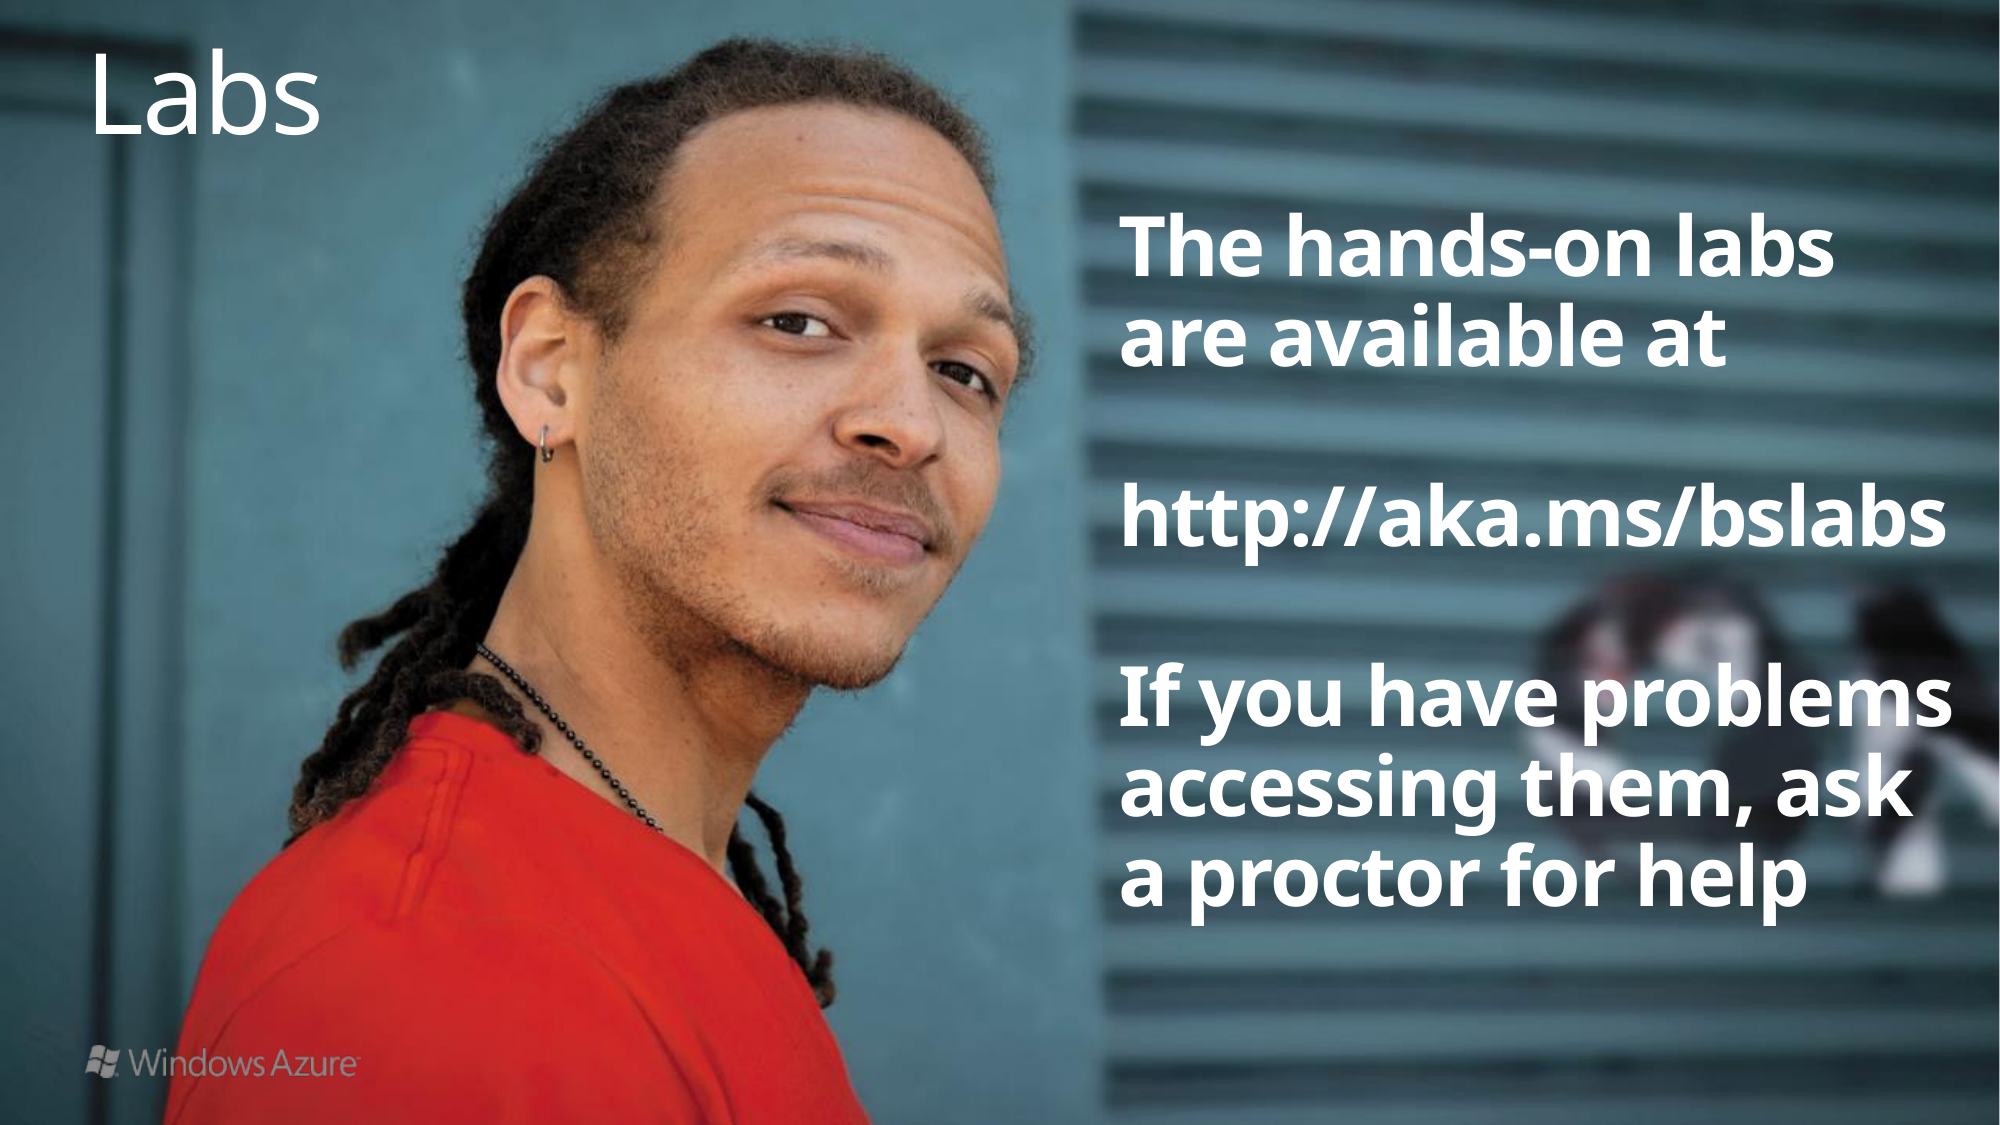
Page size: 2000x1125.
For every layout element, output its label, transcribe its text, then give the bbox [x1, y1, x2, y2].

picture [0, 0, 2000, 1125]
list The hands-on labs are available at http://aka.ms/bslabs If you have problems accessing them, ask a proctor for help [1117, 205, 1963, 933]
title Labs [85, 37, 1914, 161]
